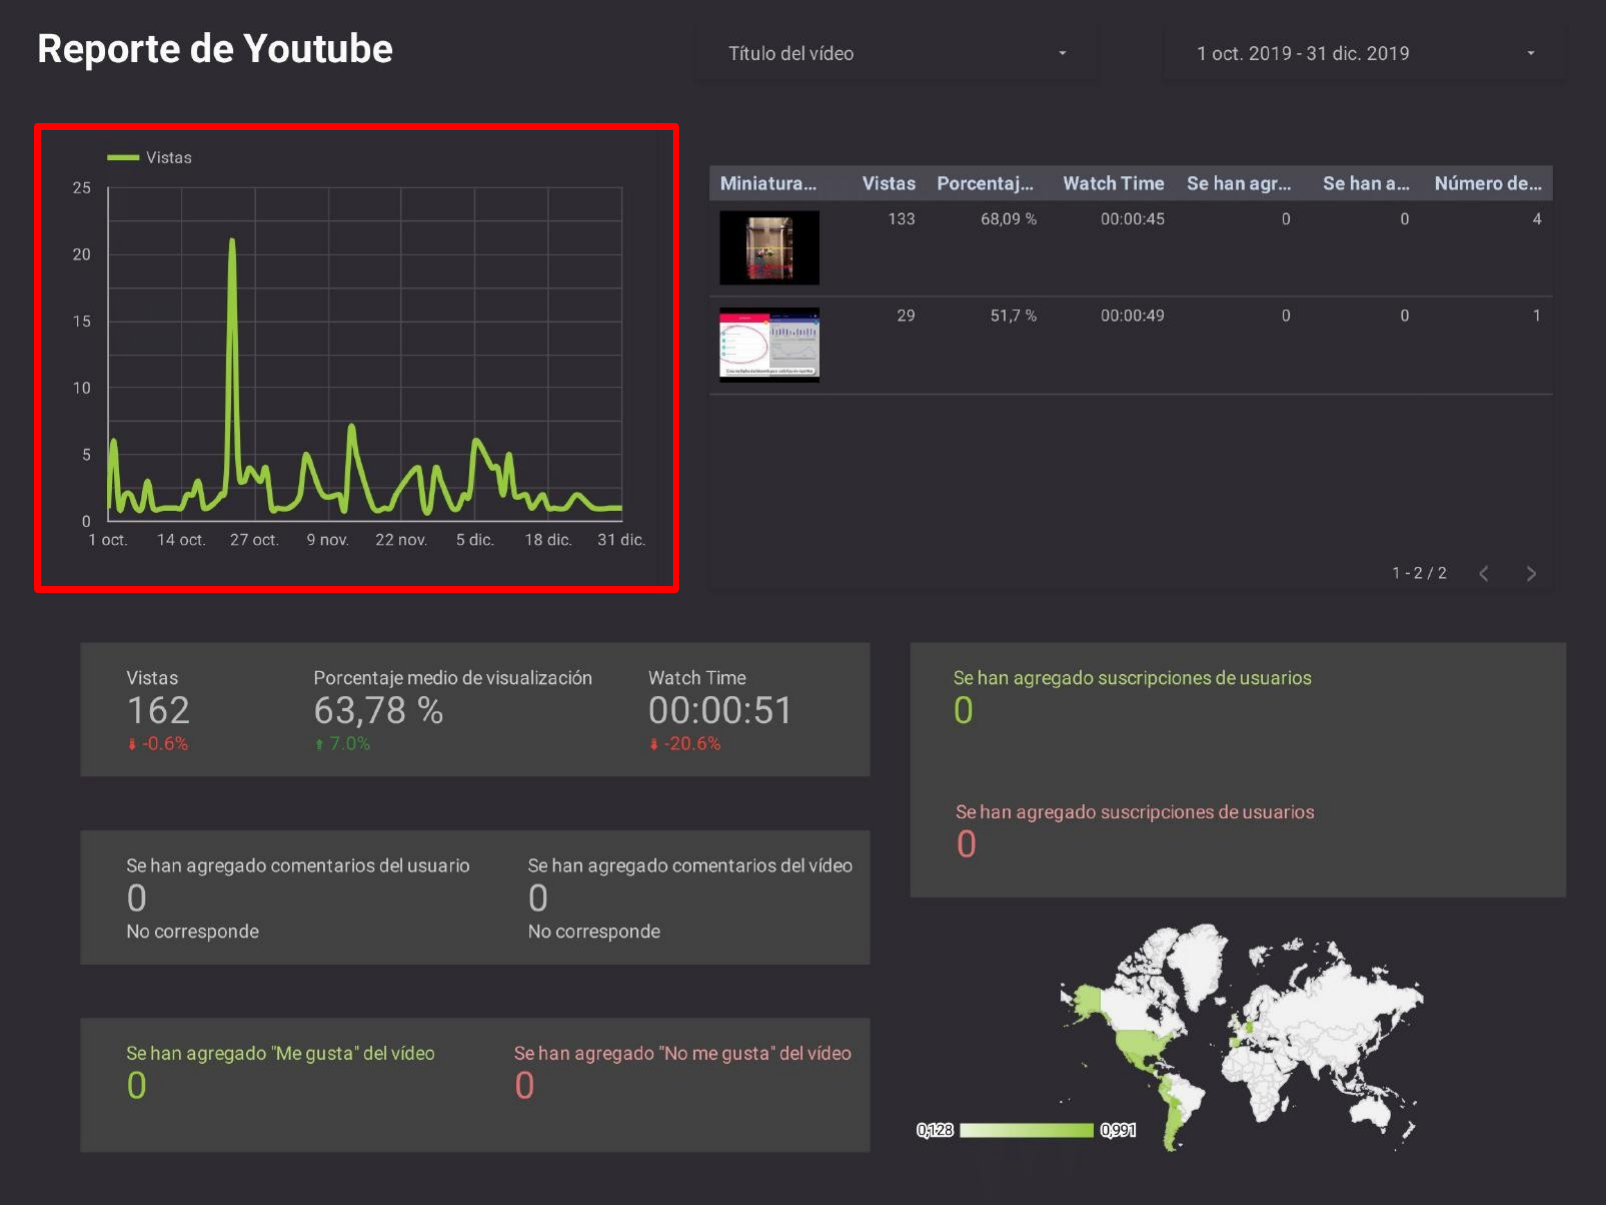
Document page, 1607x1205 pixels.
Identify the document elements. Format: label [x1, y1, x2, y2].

text_box [0, 0, 1607, 1205]
